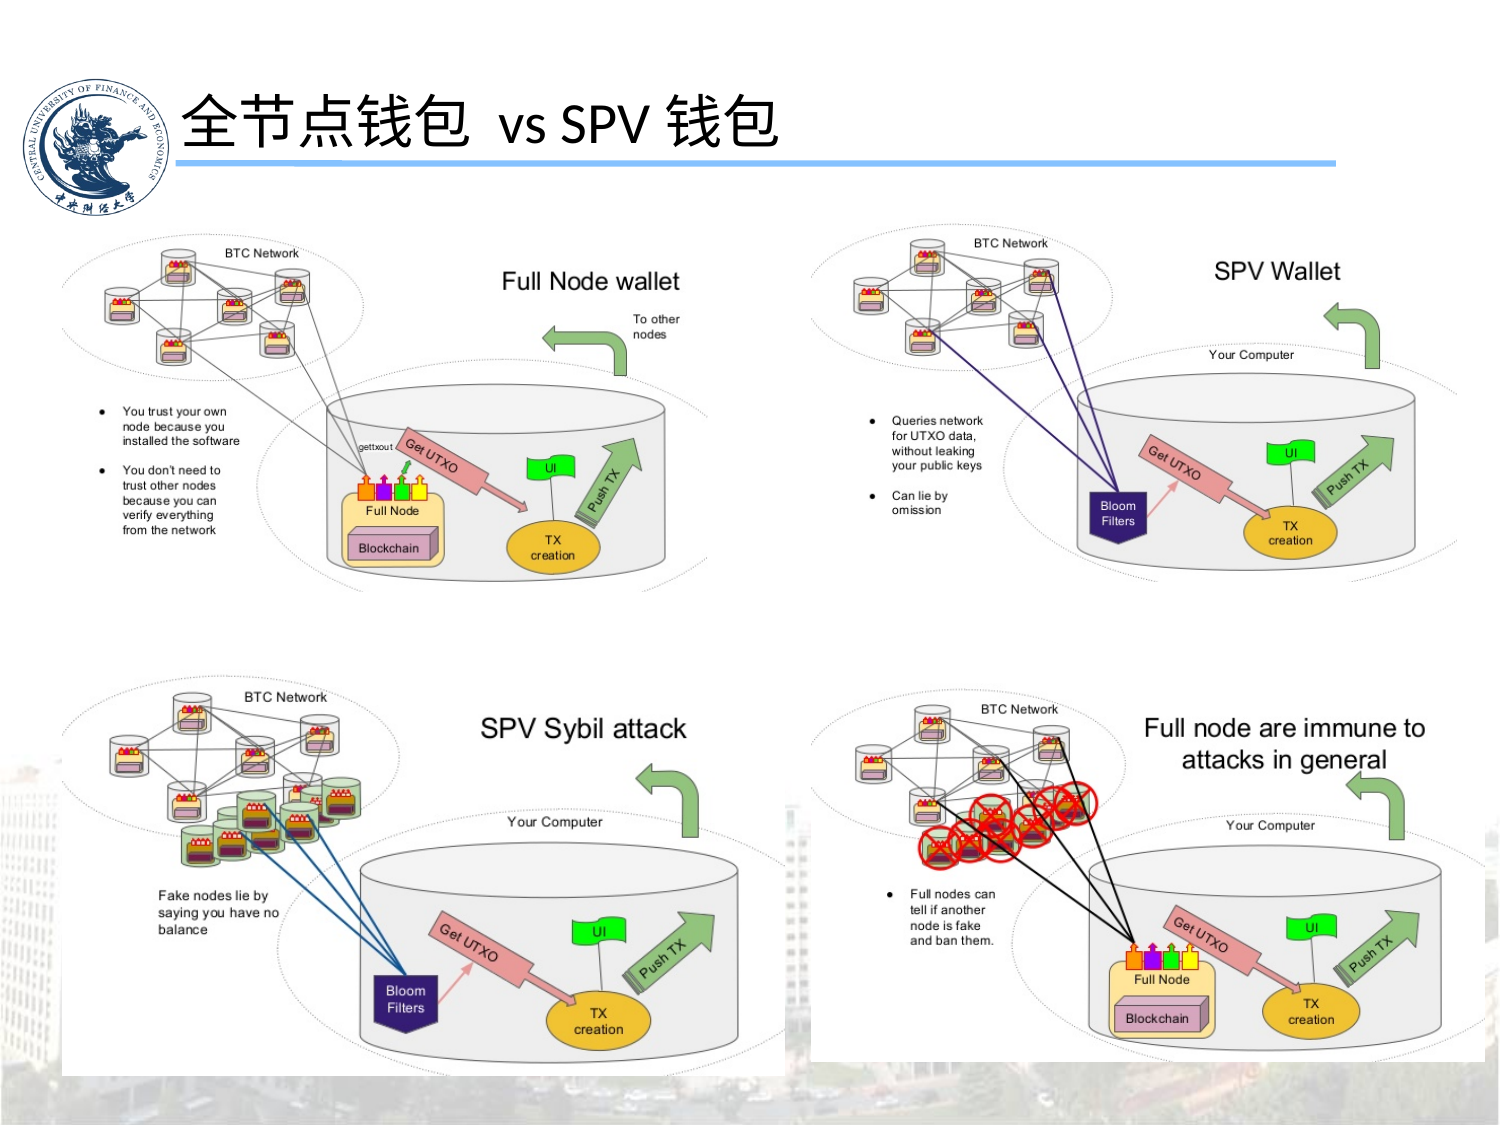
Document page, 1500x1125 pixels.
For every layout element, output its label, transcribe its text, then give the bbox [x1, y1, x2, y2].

picture [0, 46, 708, 592]
picture [0, 669, 1500, 1125]
picture [811, 218, 1457, 582]
text_box 全节点钱包 vs SPV钱包 [165, 78, 796, 163]
